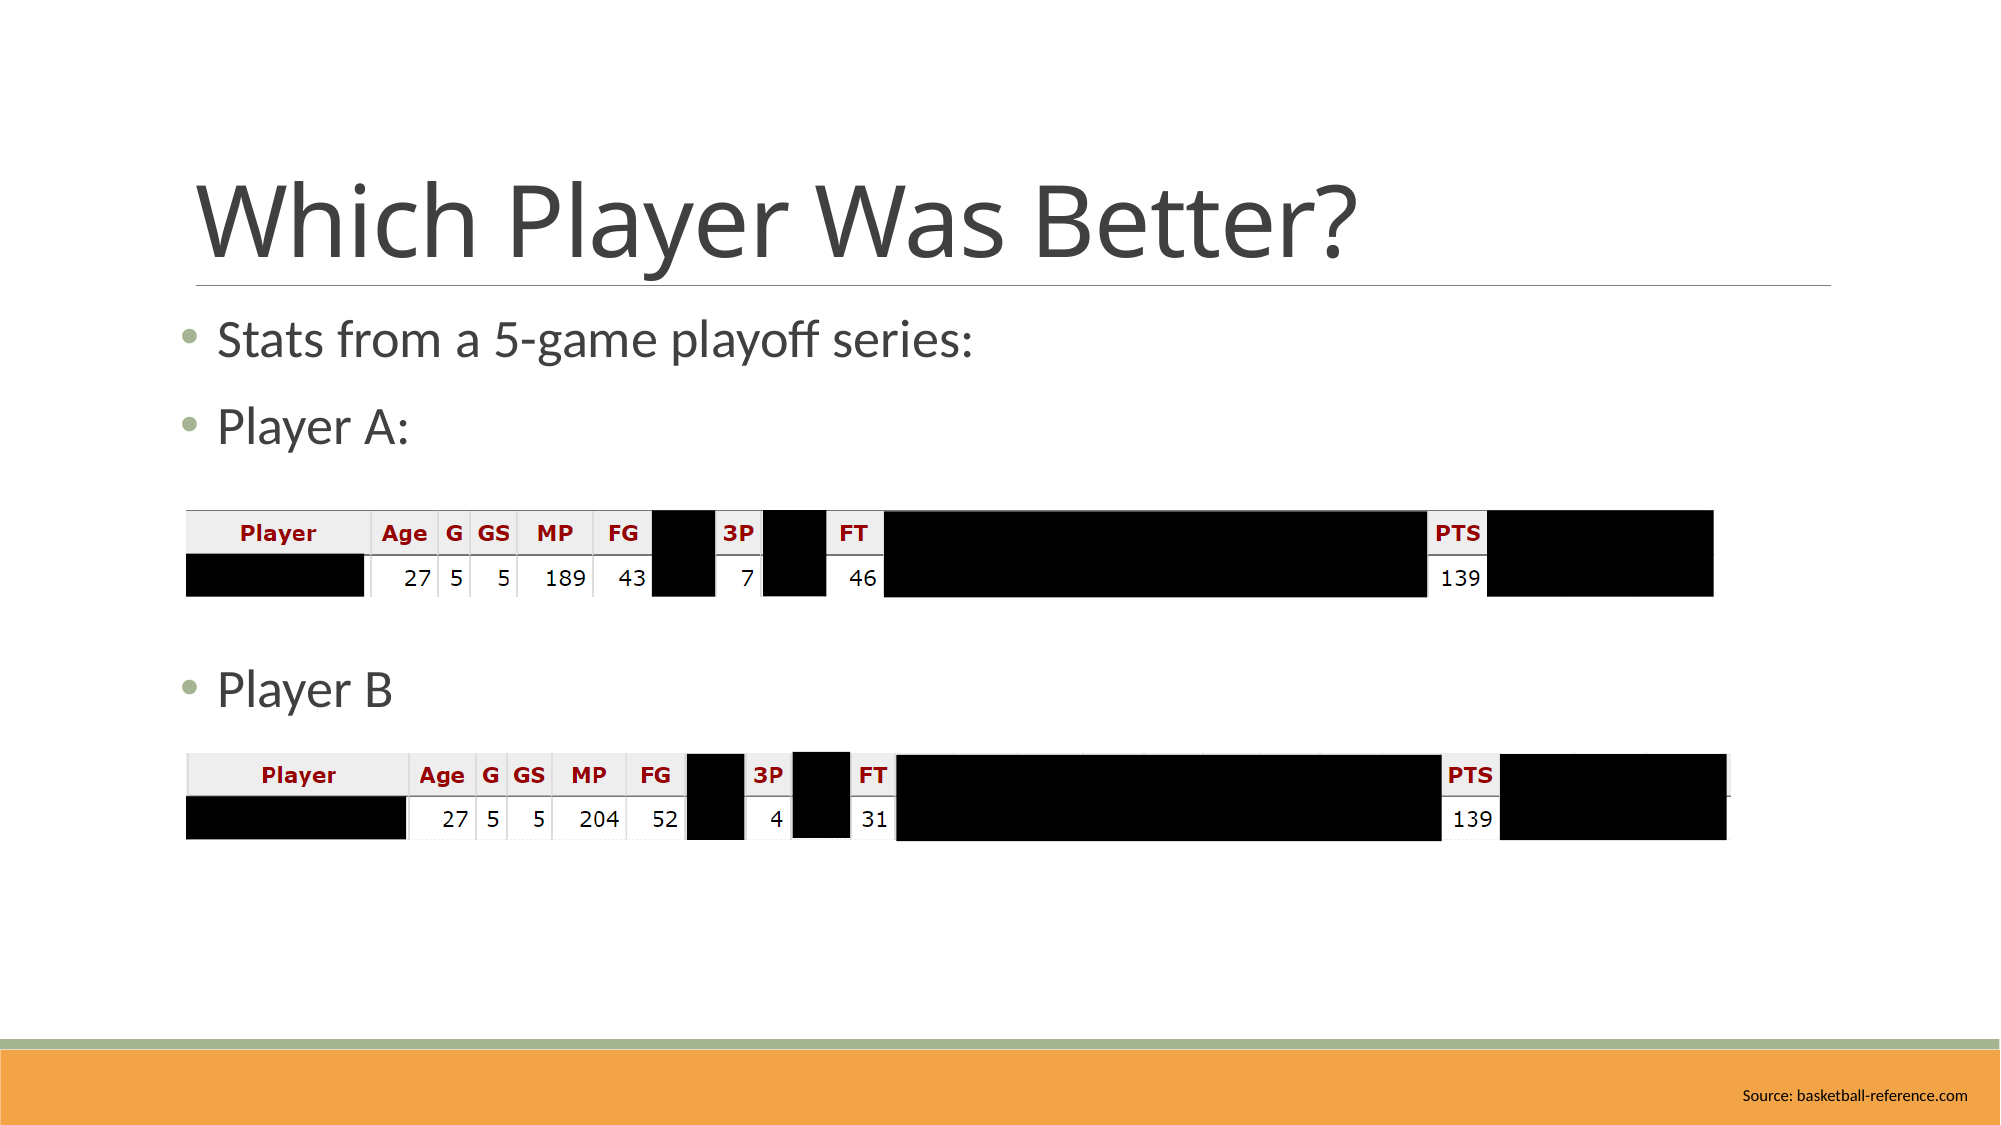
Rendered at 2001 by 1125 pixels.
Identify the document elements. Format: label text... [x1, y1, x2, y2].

picture [185, 509, 1715, 598]
picture [185, 752, 1732, 841]
title Which Player Was Better? [180, 47, 1830, 285]
text_box Source: basketball-reference.com [732, 1077, 1984, 1113]
list Stats from a 5-game playoff series: Player A: Player B [180, 302, 1809, 963]
